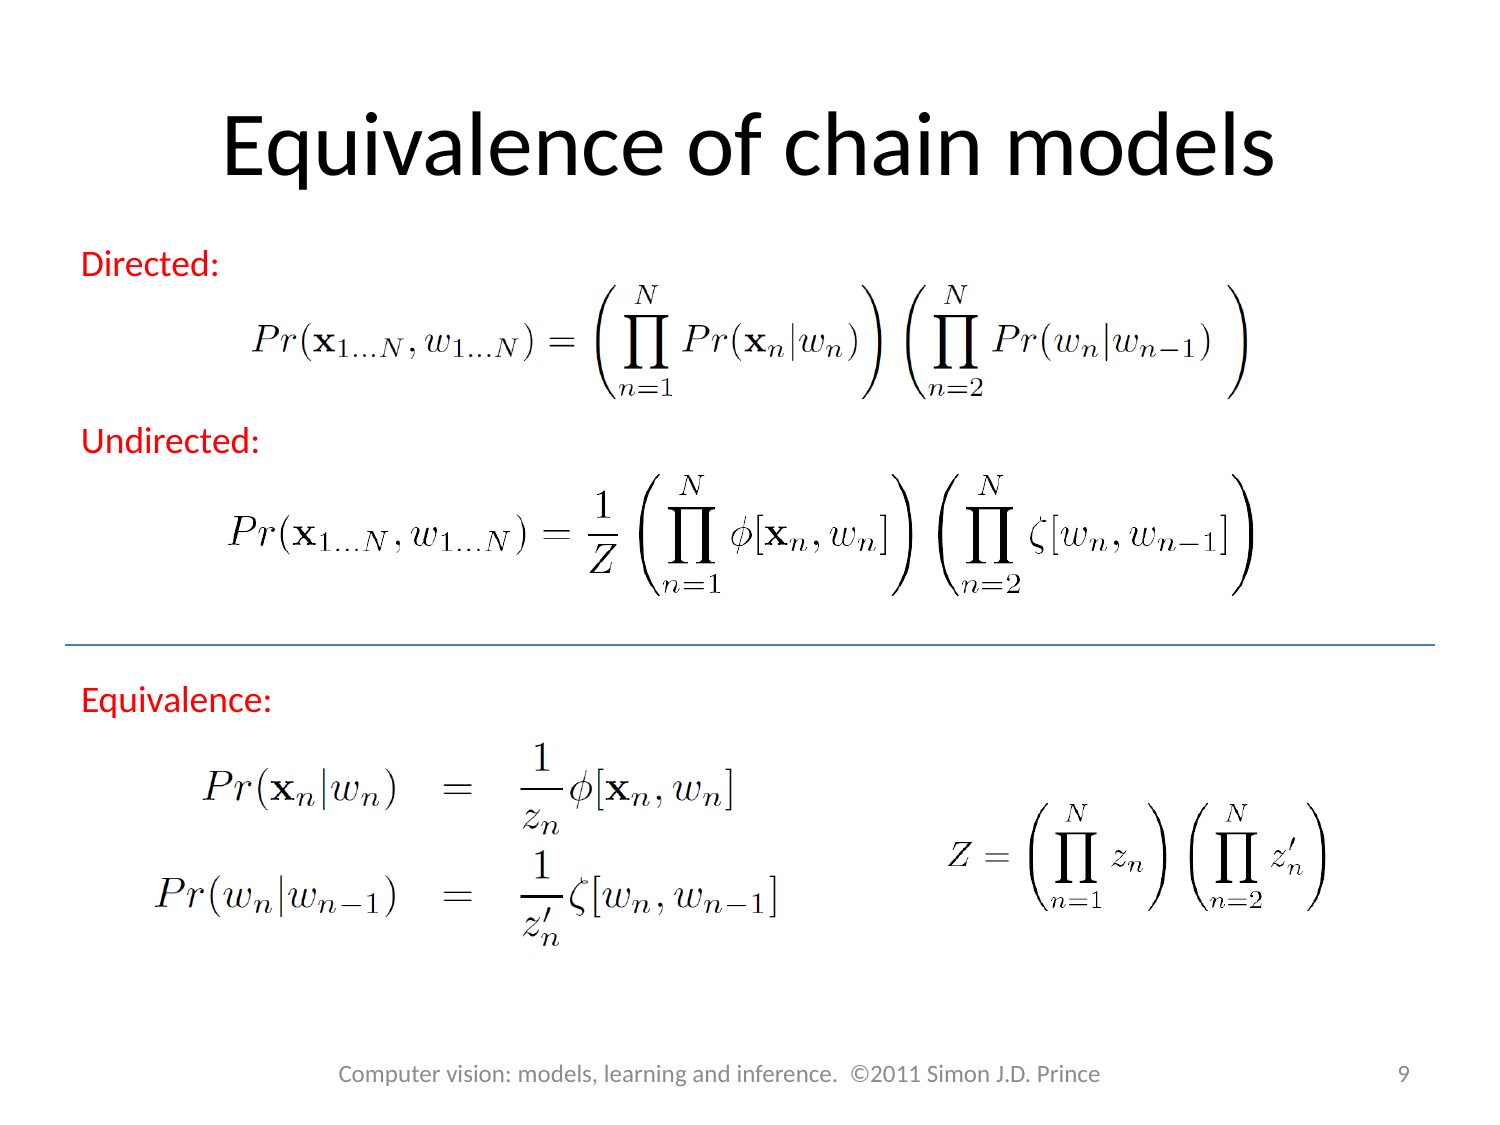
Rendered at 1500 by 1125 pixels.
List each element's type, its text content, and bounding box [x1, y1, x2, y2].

picture [222, 455, 1259, 613]
text_box Undirected: [66, 408, 276, 469]
picture [135, 727, 778, 960]
picture [235, 255, 1259, 416]
text_box Equivalence: [66, 667, 288, 727]
picture [944, 786, 1332, 915]
footer Computer vision: models, learning and inference. ©2011 Simon J.D. Prince [301, 1042, 1140, 1103]
text_box Directed: [66, 231, 235, 292]
slide_number 9 [1140, 1042, 1425, 1103]
title Equivalence of chain models [75, 45, 1425, 233]
